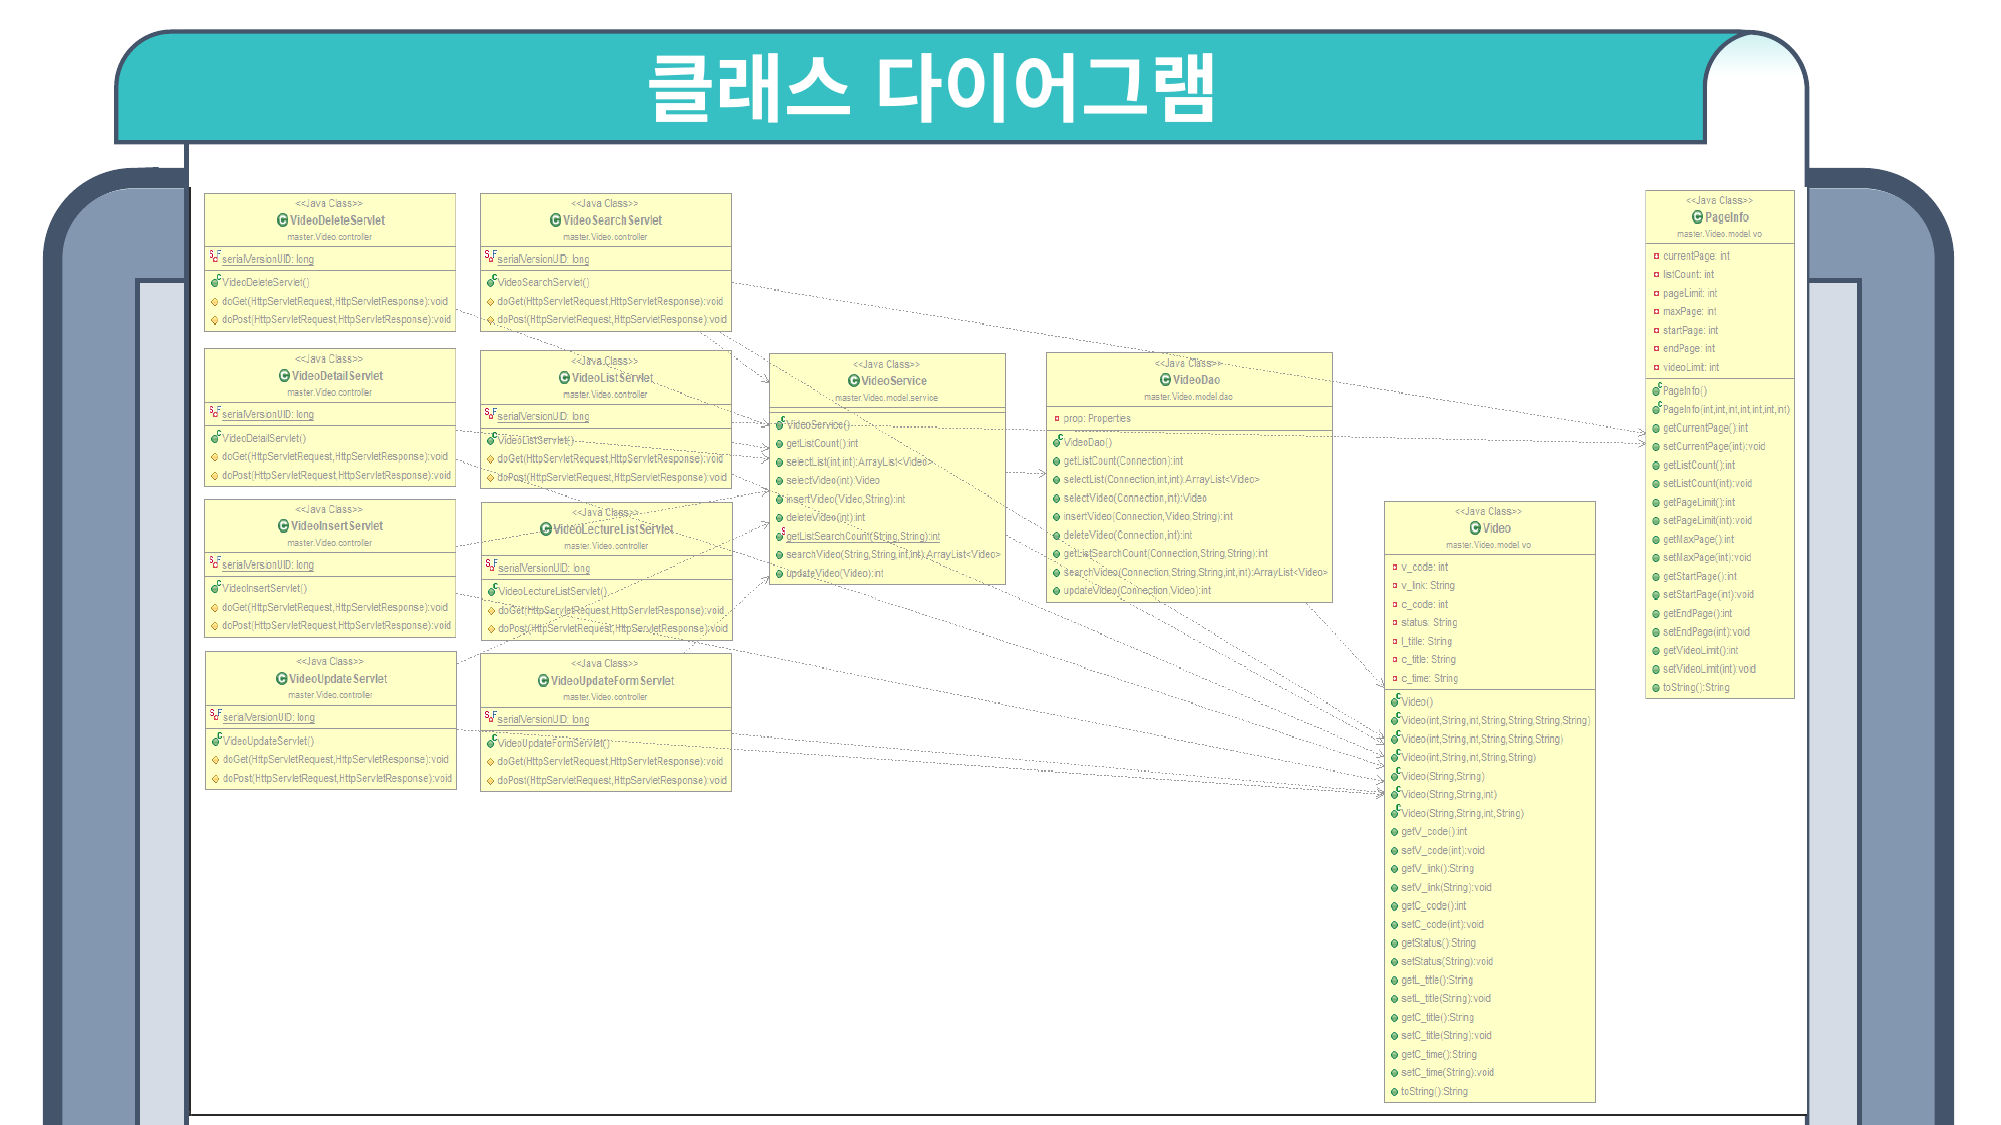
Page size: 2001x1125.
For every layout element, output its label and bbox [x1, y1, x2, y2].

text_box [116, 31, 1808, 1125]
text_box [1808, 178, 1944, 1125]
text_box [53, 178, 116, 1125]
picture [189, 187, 1807, 1116]
